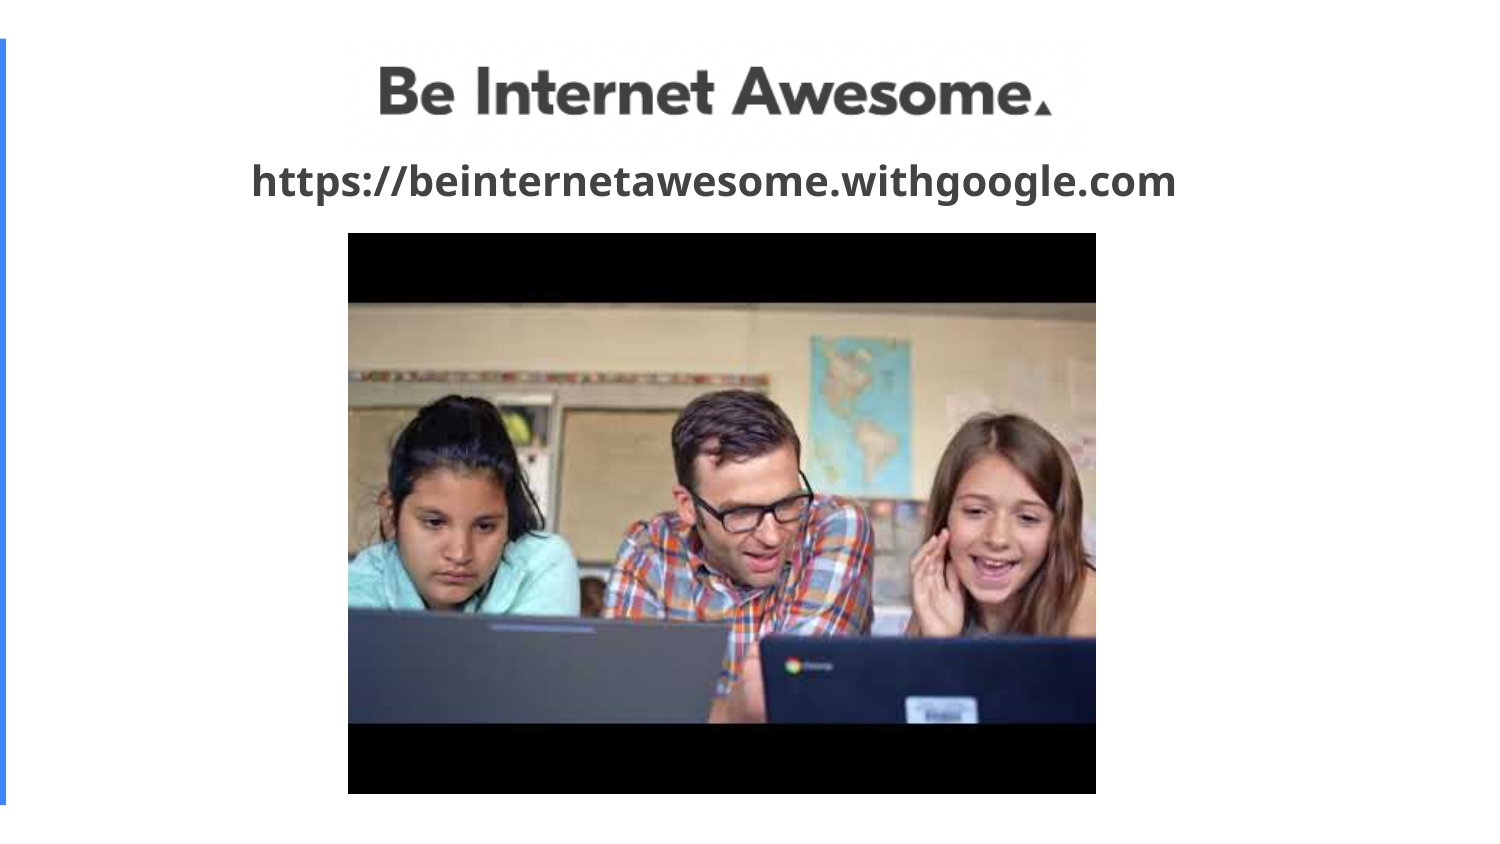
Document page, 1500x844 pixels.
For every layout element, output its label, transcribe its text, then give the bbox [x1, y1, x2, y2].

picture [347, 232, 1096, 794]
text_box https://beinternetawesome.withgoogle.com [102, 139, 1327, 220]
picture [343, 38, 1084, 157]
